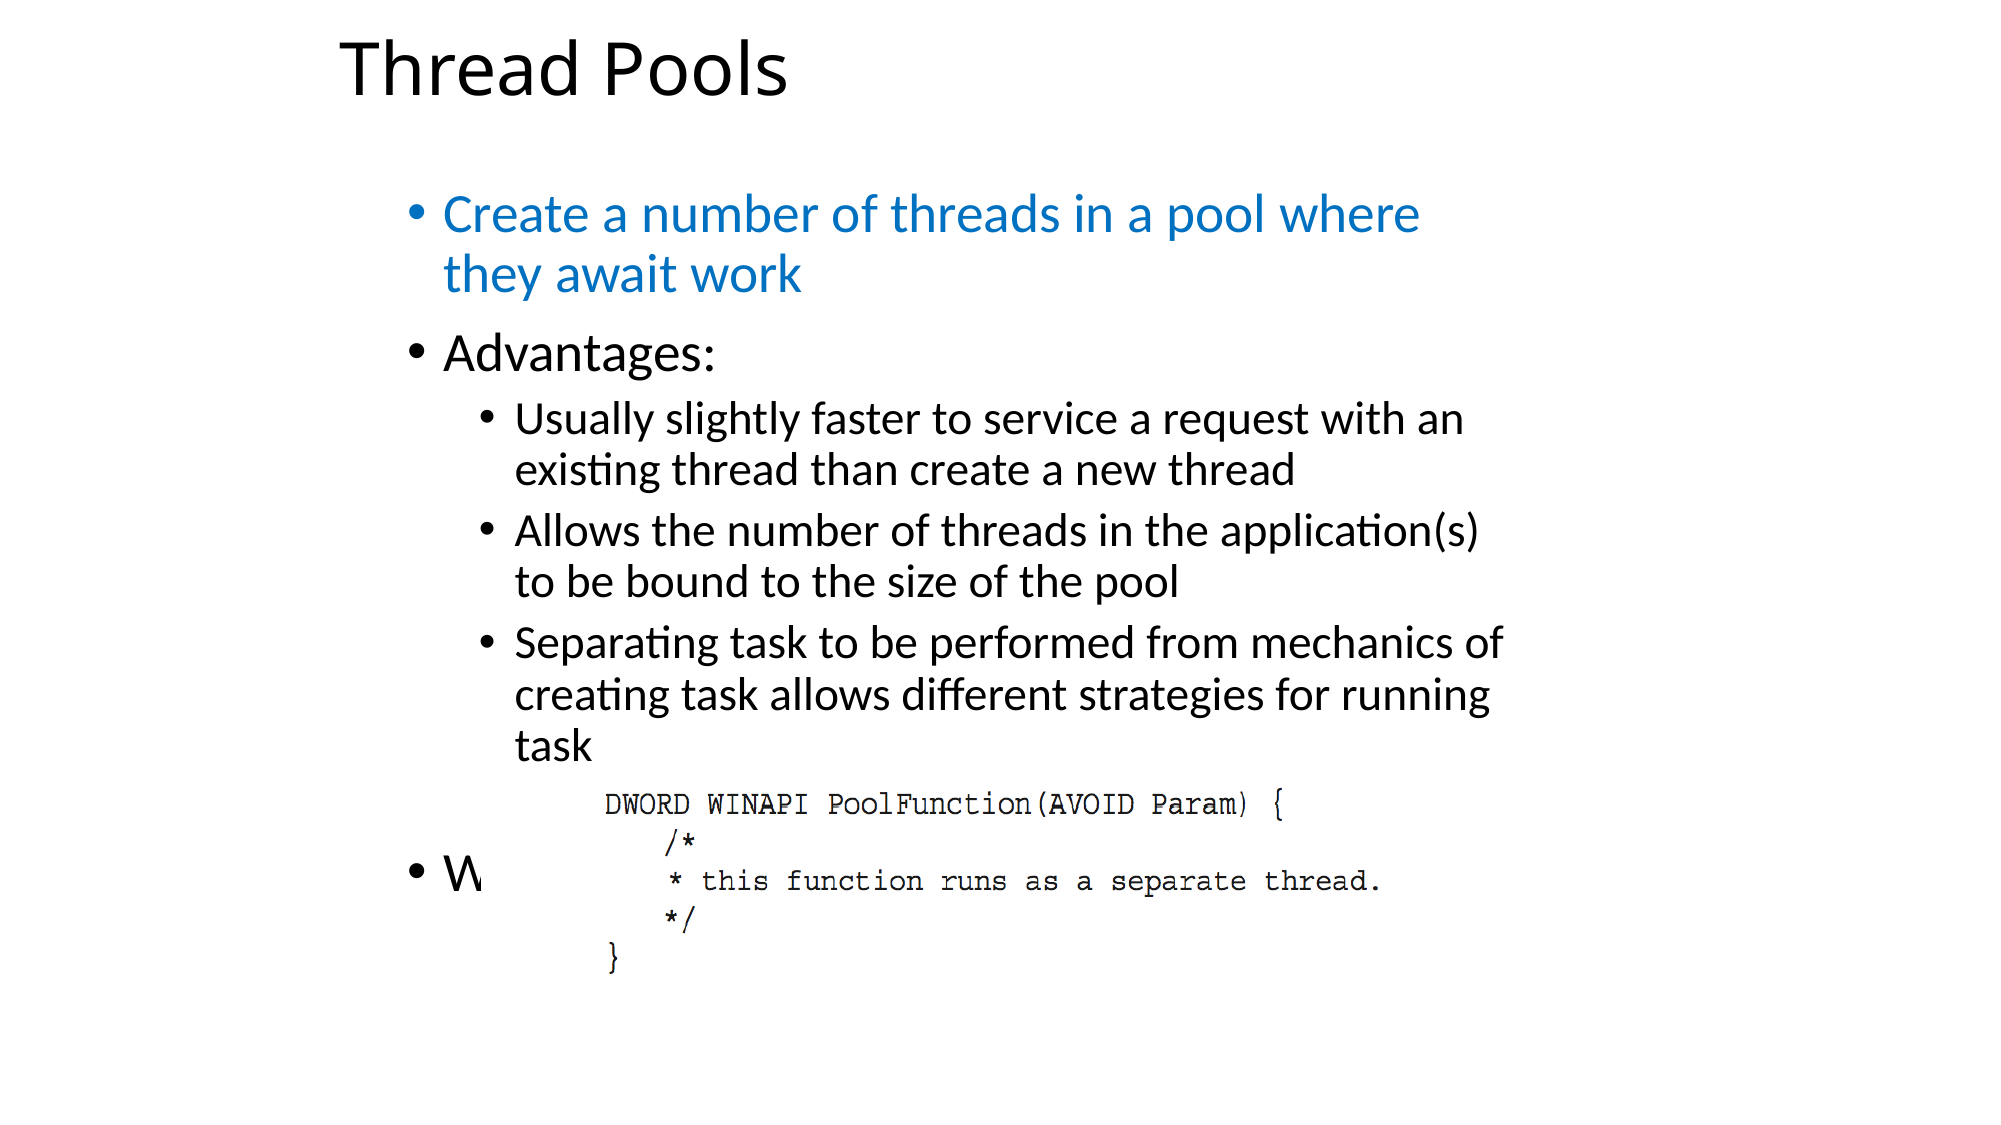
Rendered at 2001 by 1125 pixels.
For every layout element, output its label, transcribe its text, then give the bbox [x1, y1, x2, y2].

list Create a number of threads in a pool where they await work Advantages: Usually slightly faster to service a request with an existing thread than create a new thread Allows the number of threads in the application(s) to be bound to the size of the pool Separating task to be performed from mechanics of creating task allows different strategies for running task i.e.Tasks could be scheduled to run periodically Windows API supports thread pools: [392, 177, 1523, 912]
picture [481, 778, 1538, 1012]
title Thread Pools [324, 24, 1675, 120]
